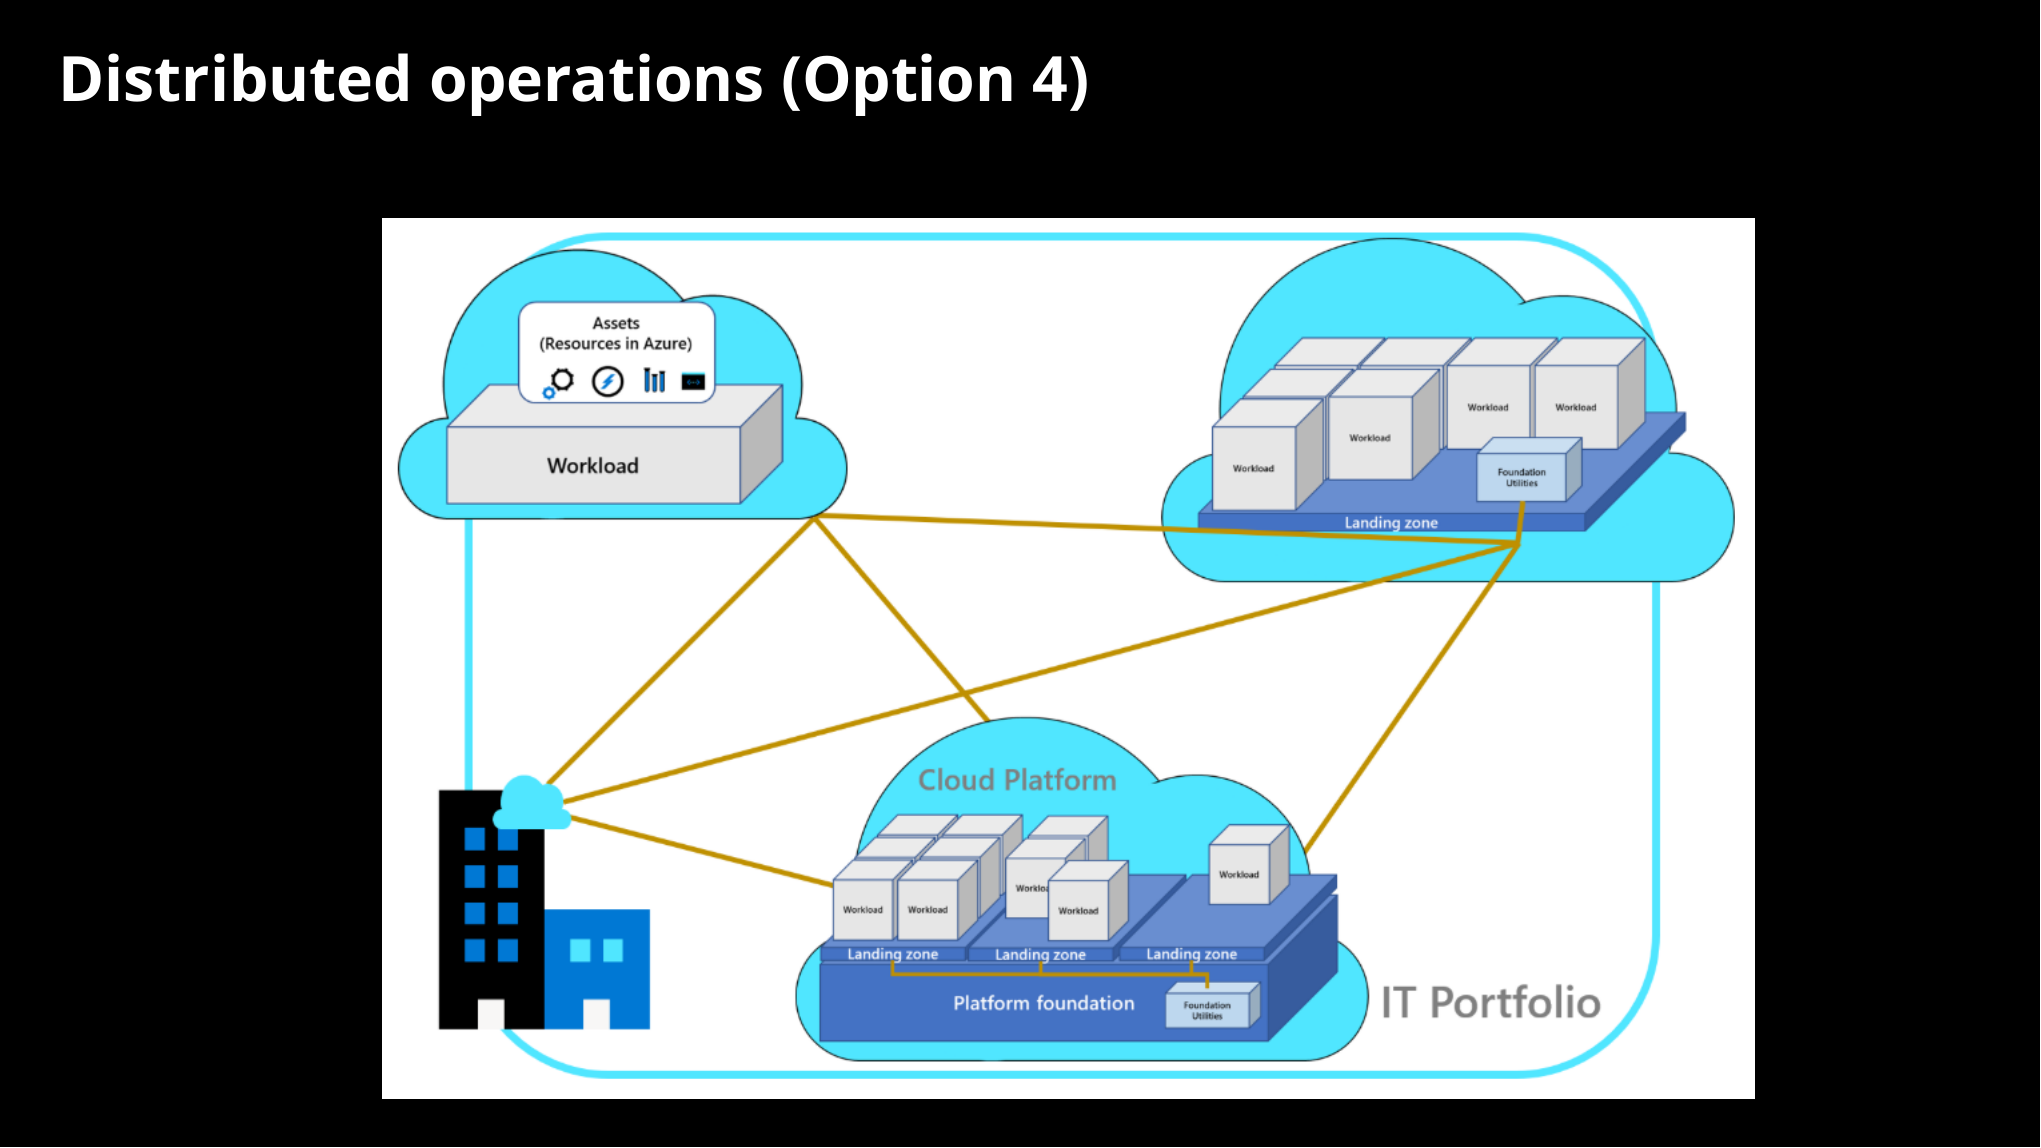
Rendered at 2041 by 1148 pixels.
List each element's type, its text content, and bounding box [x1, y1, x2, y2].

picture [382, 218, 1755, 1099]
text_box Distributed operations (Option 4) [43, 18, 1342, 144]
